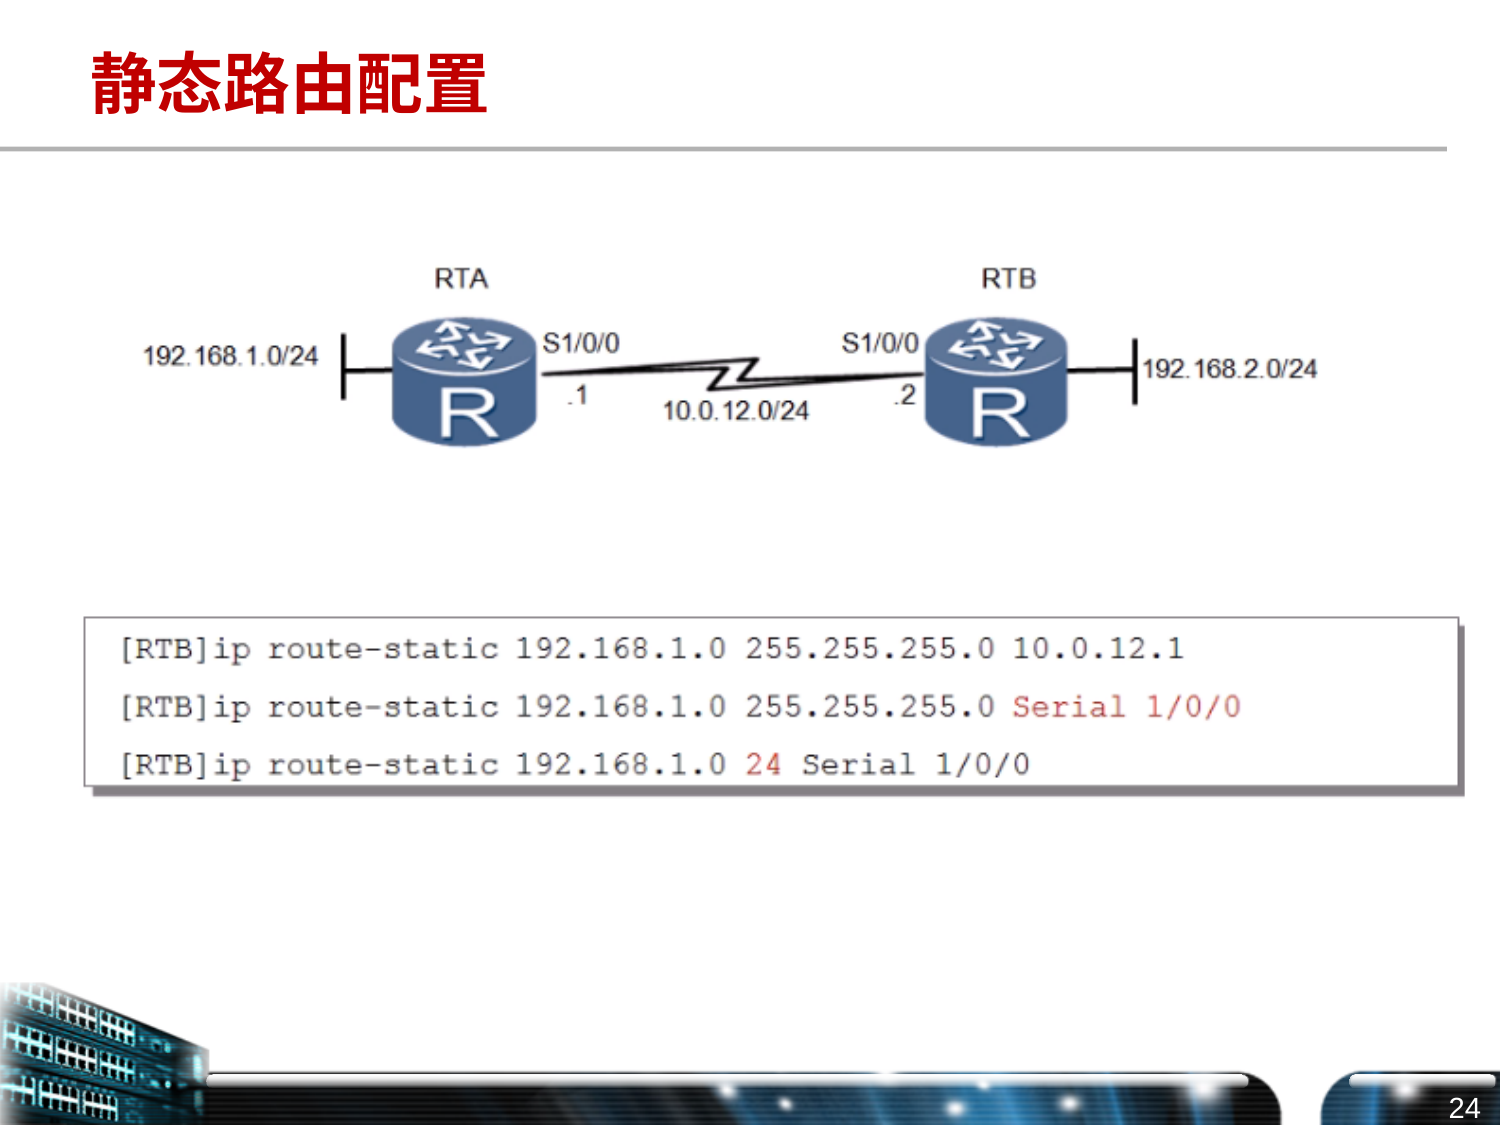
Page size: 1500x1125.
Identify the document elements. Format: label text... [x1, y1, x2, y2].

picture [0, 0, 1500, 1125]
title 静态路由配置 [74, 25, 1263, 138]
